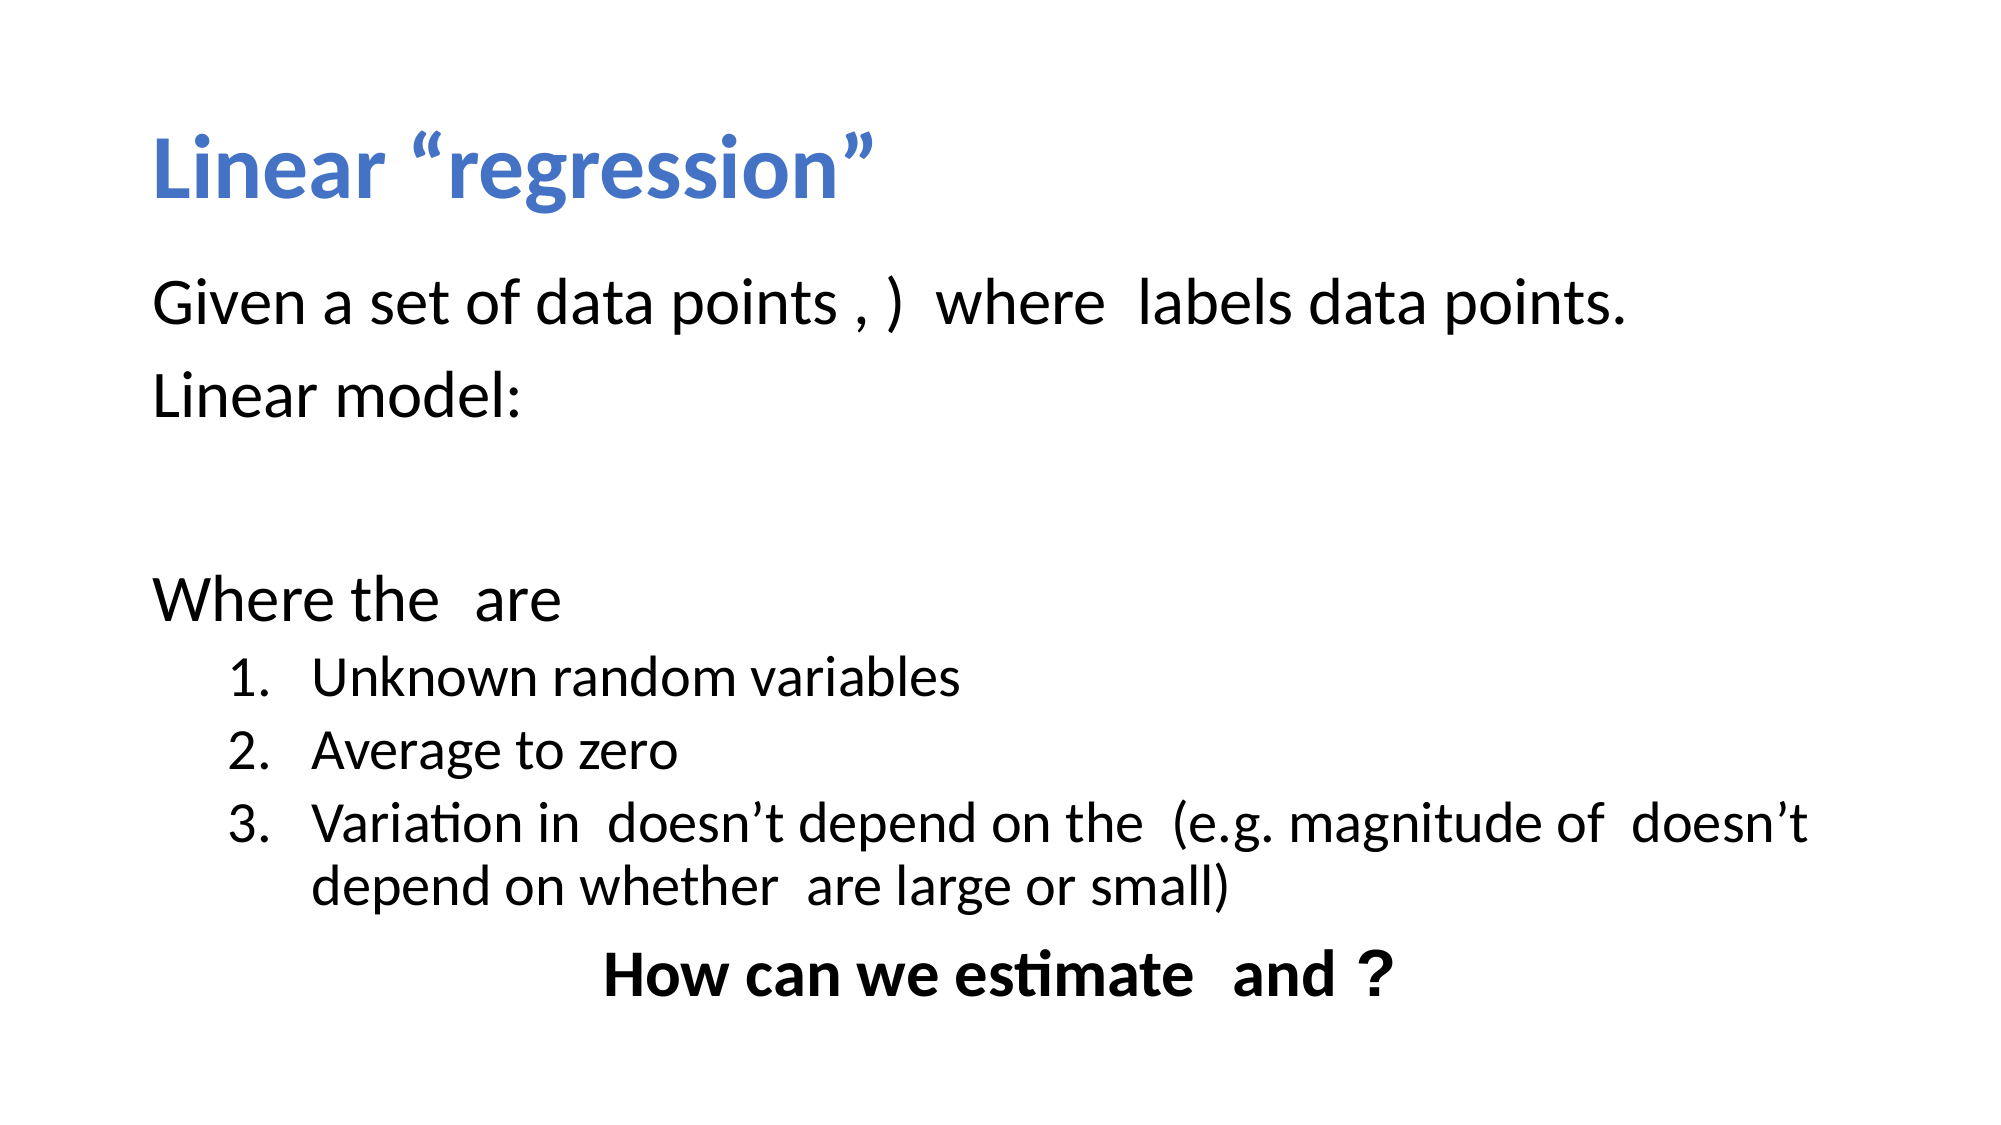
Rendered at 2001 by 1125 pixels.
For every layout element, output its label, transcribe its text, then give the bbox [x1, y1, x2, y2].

title Linear “regression” [137, 59, 1863, 278]
